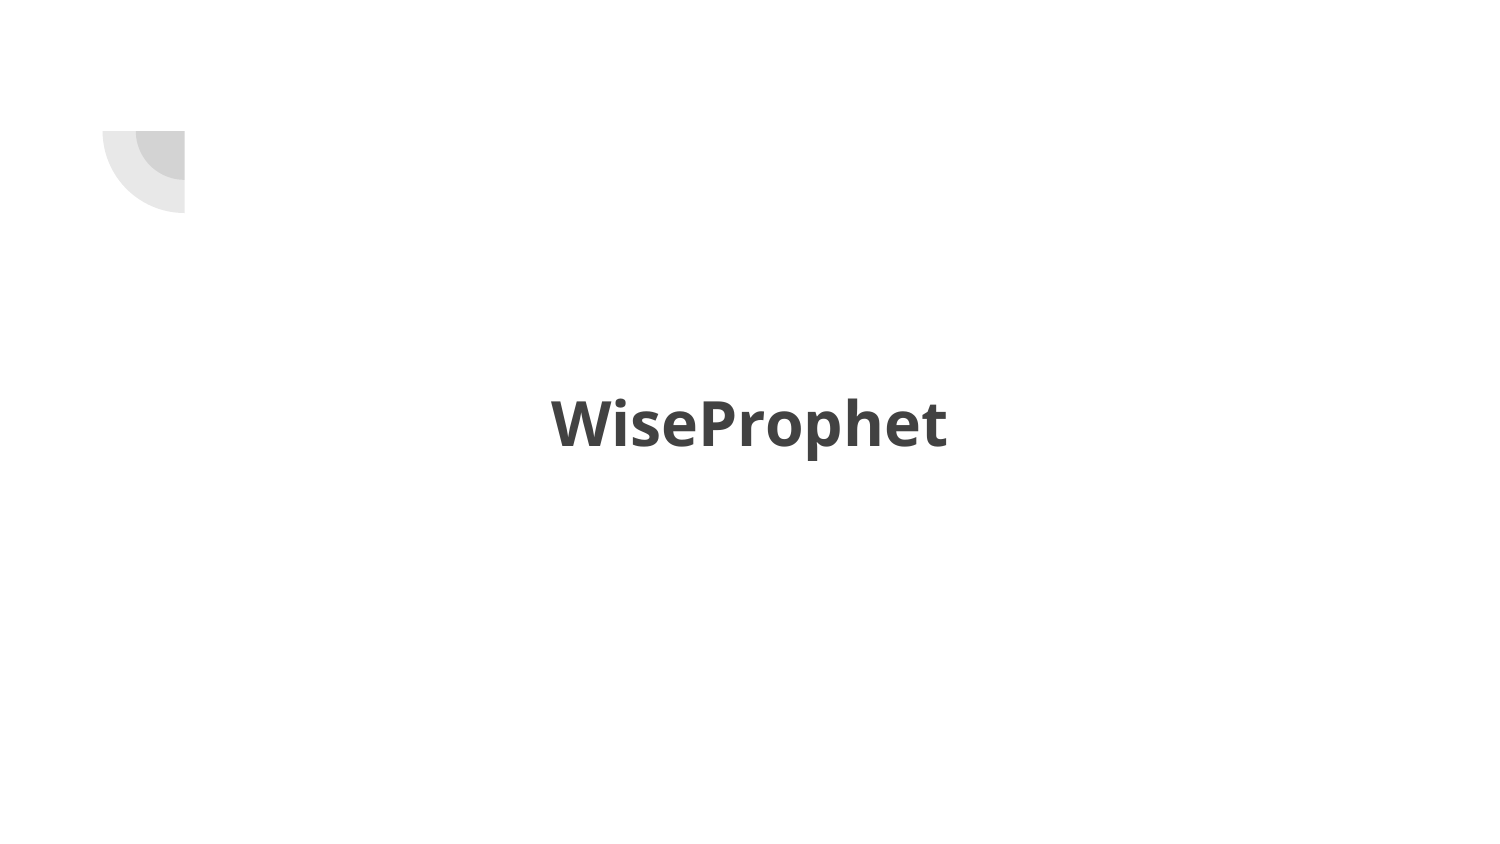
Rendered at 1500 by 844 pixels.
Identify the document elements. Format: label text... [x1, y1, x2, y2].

title WiseProphet [525, 368, 975, 475]
